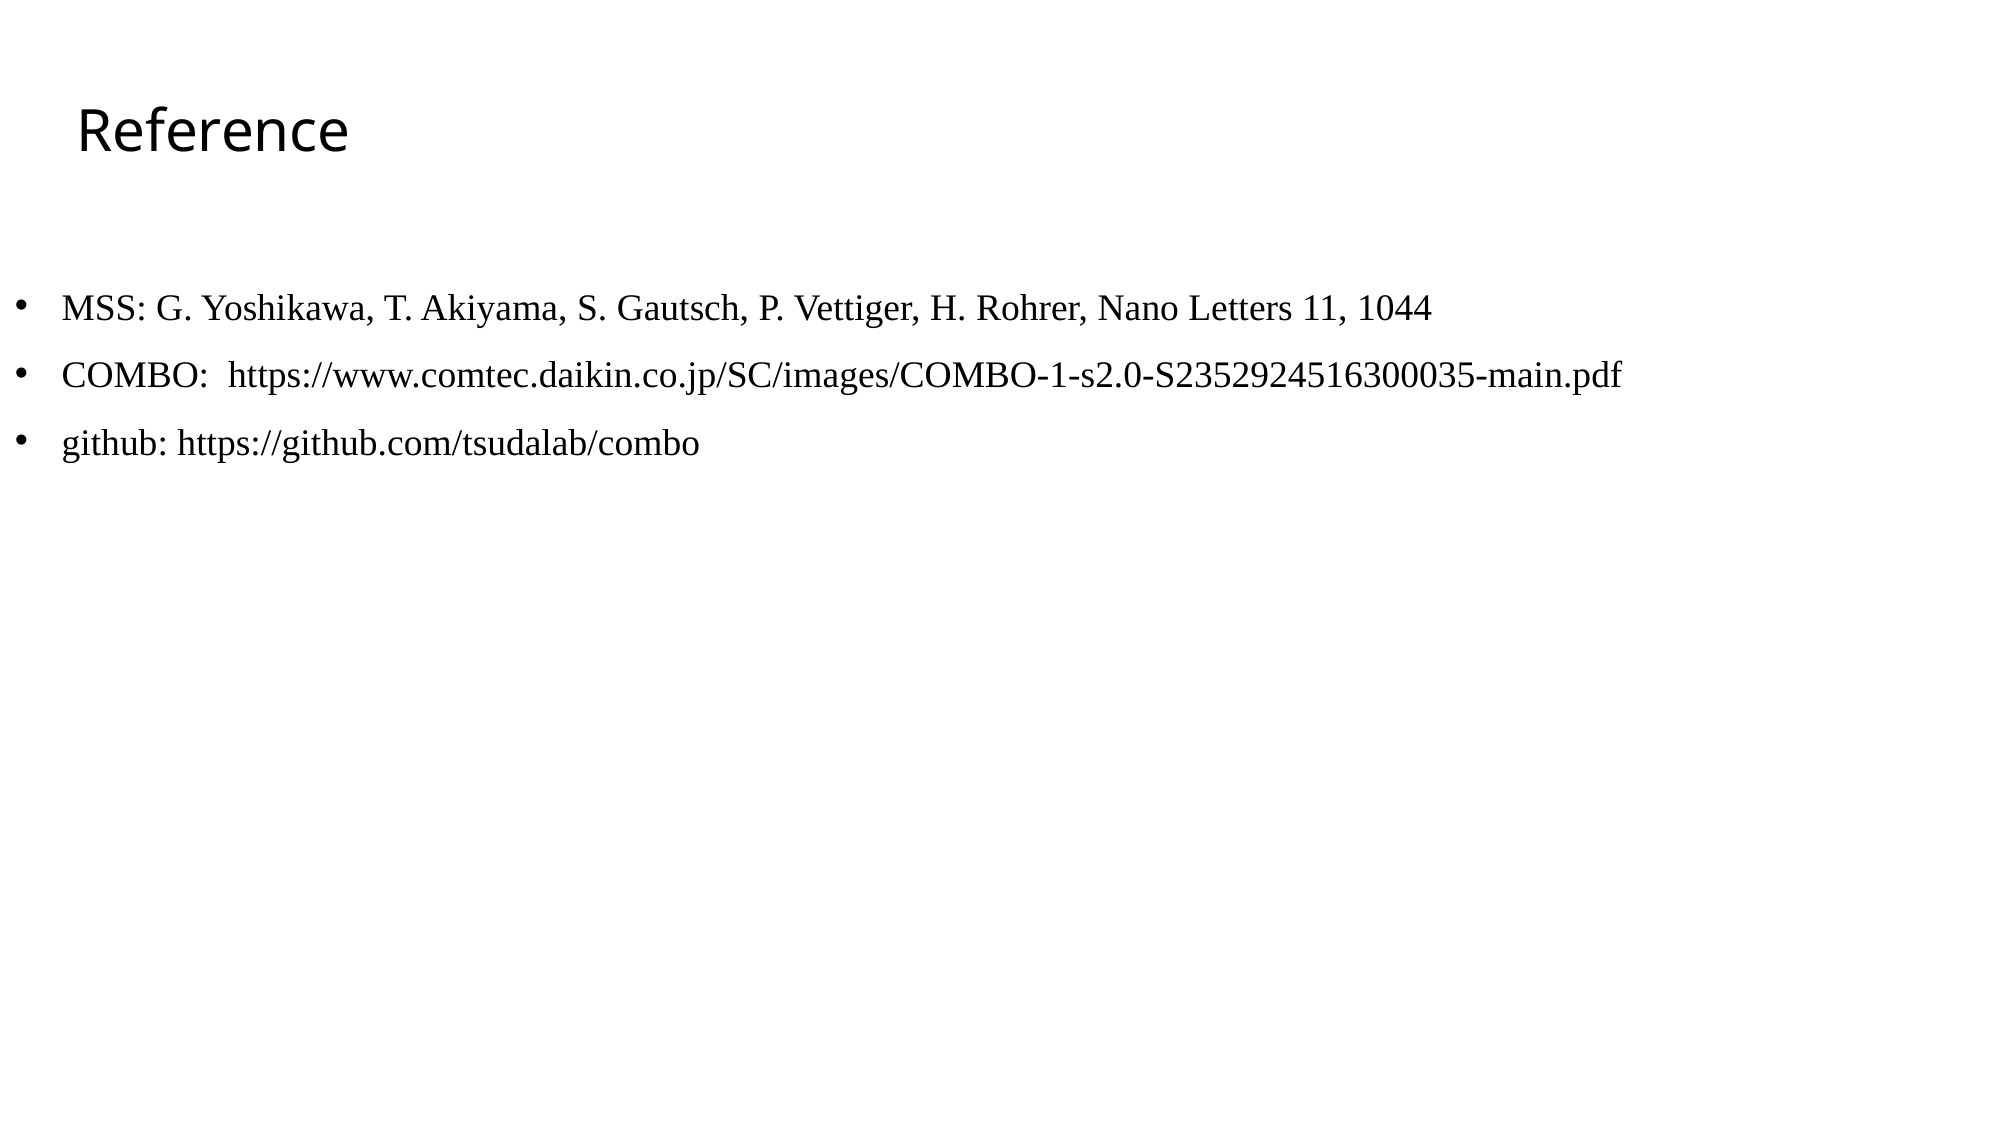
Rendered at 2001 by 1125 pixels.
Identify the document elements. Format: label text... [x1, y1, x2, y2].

text_box MSS: G. Yoshikawa, T. Akiyama, S. Gautsch, P. Vettiger, H. Rohrer, Nano Letters 11, 1044 COMBO: https://www.comtec.daikin.co.jp/SC/images/COMBO-1-s2.0-S2352924516300035-main.pdf github: https://github.com/tsudalab/combo [0, 252, 2000, 470]
text_box Reference [61, 85, 366, 171]
